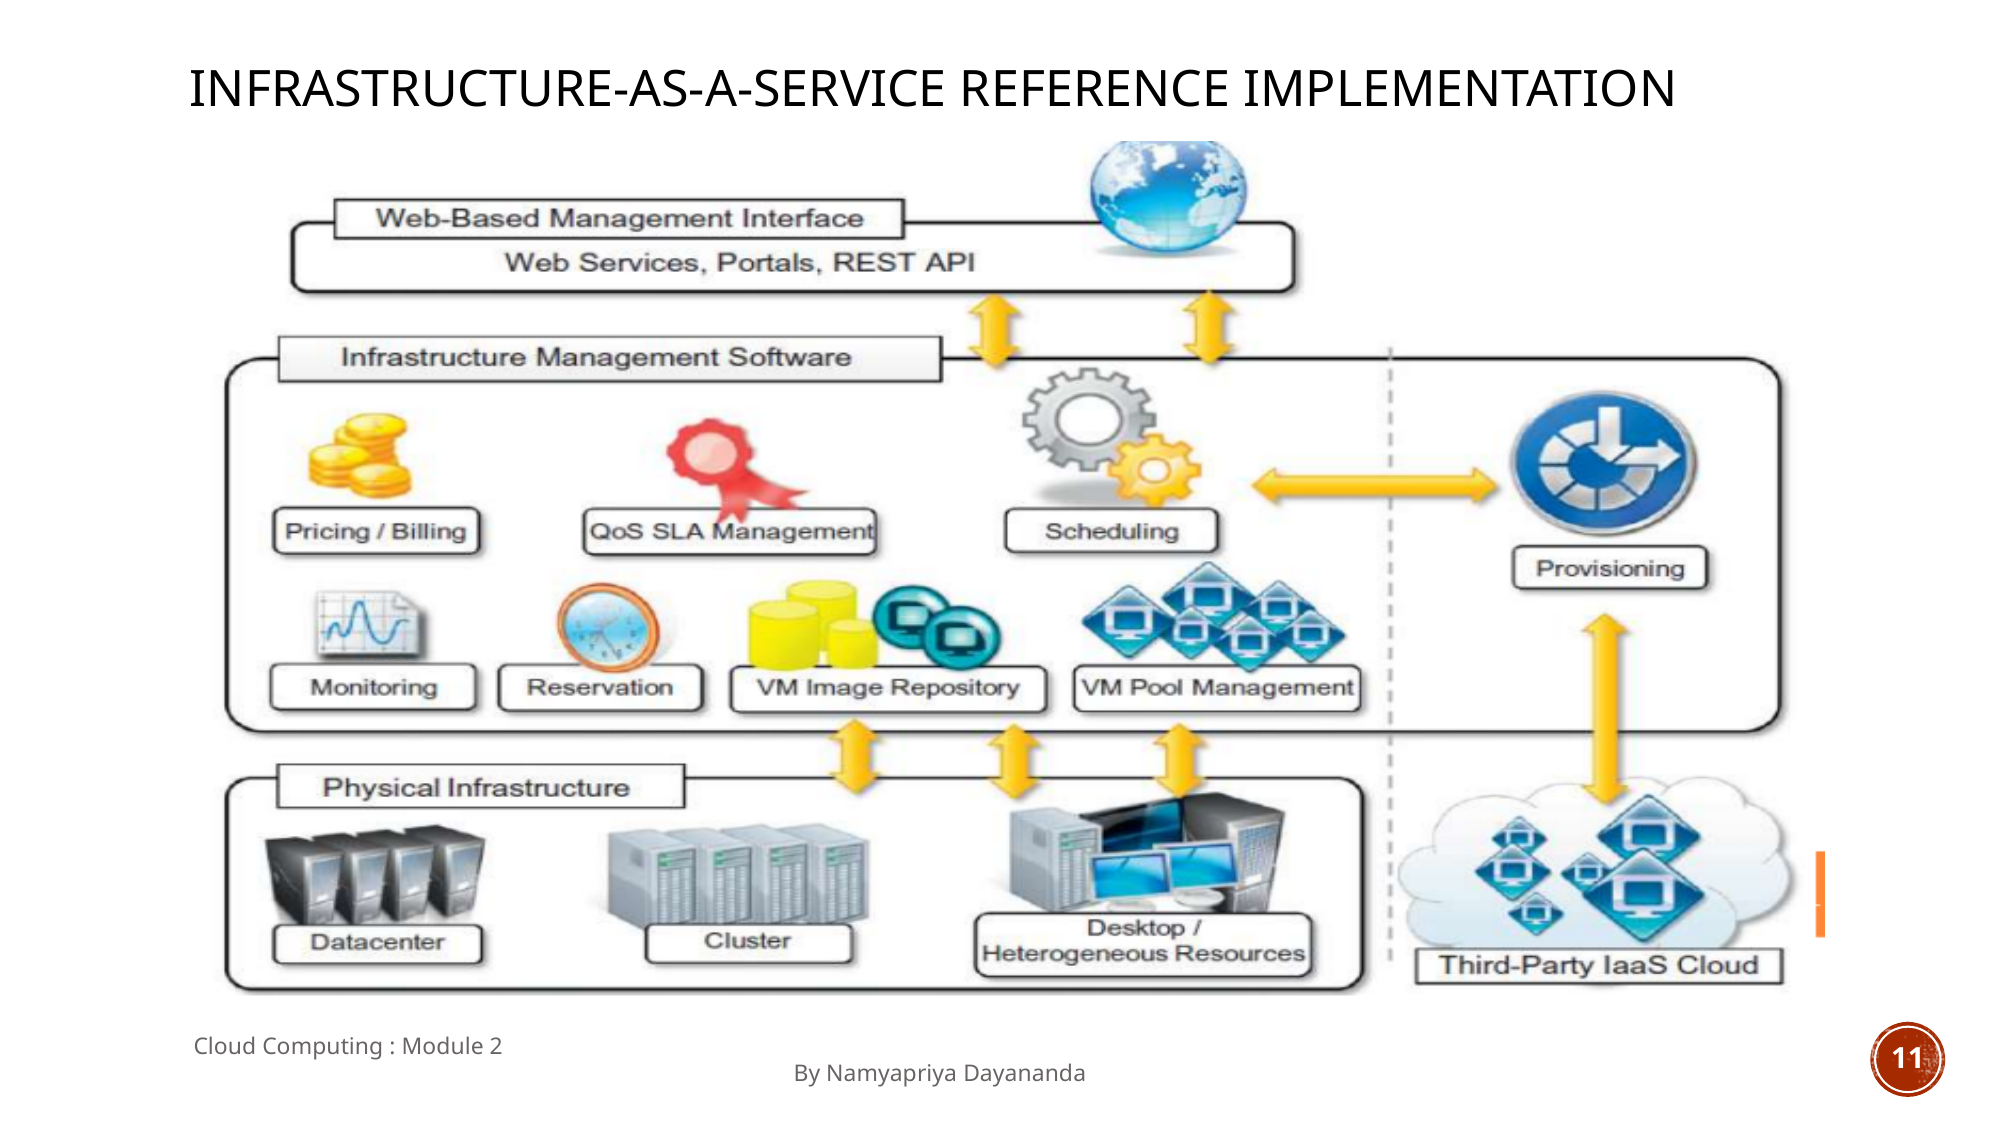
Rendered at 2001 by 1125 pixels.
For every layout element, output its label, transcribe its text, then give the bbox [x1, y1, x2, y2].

footer Cloud Computing : Module 2 By Namyapriya Dayananda [178, 1028, 1825, 1089]
picture [178, 144, 1823, 1007]
title INFRASTRUCTURE-AS-A-SERVICE REFERENCE IMPLEMENTATION [174, 39, 1825, 141]
slide_number 11 [1855, 1028, 1961, 1089]
